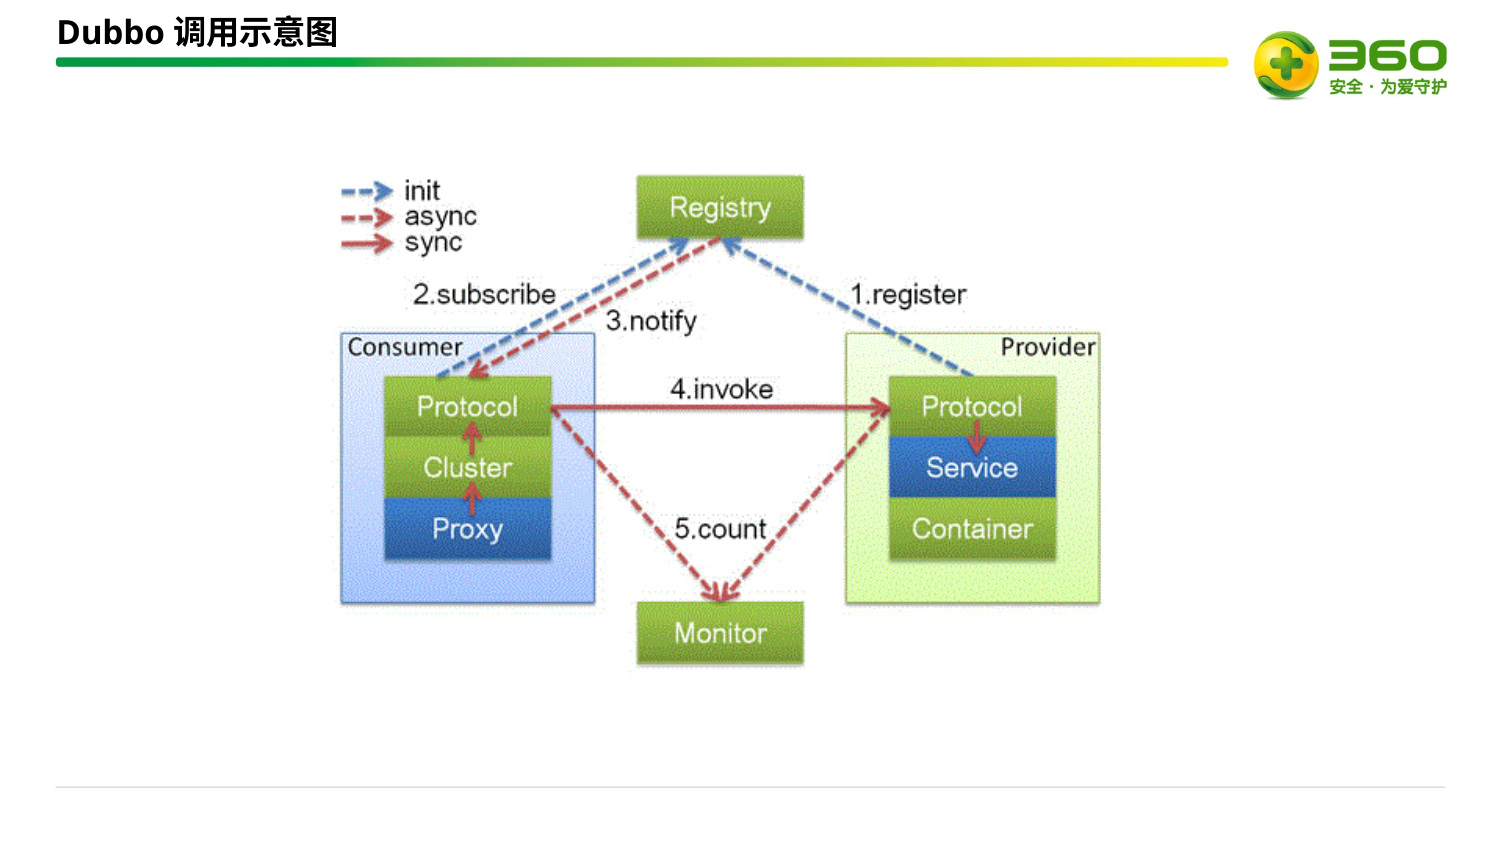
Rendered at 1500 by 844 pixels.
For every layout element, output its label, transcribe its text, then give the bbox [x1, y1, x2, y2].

picture [0, 0, 1500, 844]
text_box Dubbo调用示意图 [41, 1, 698, 61]
